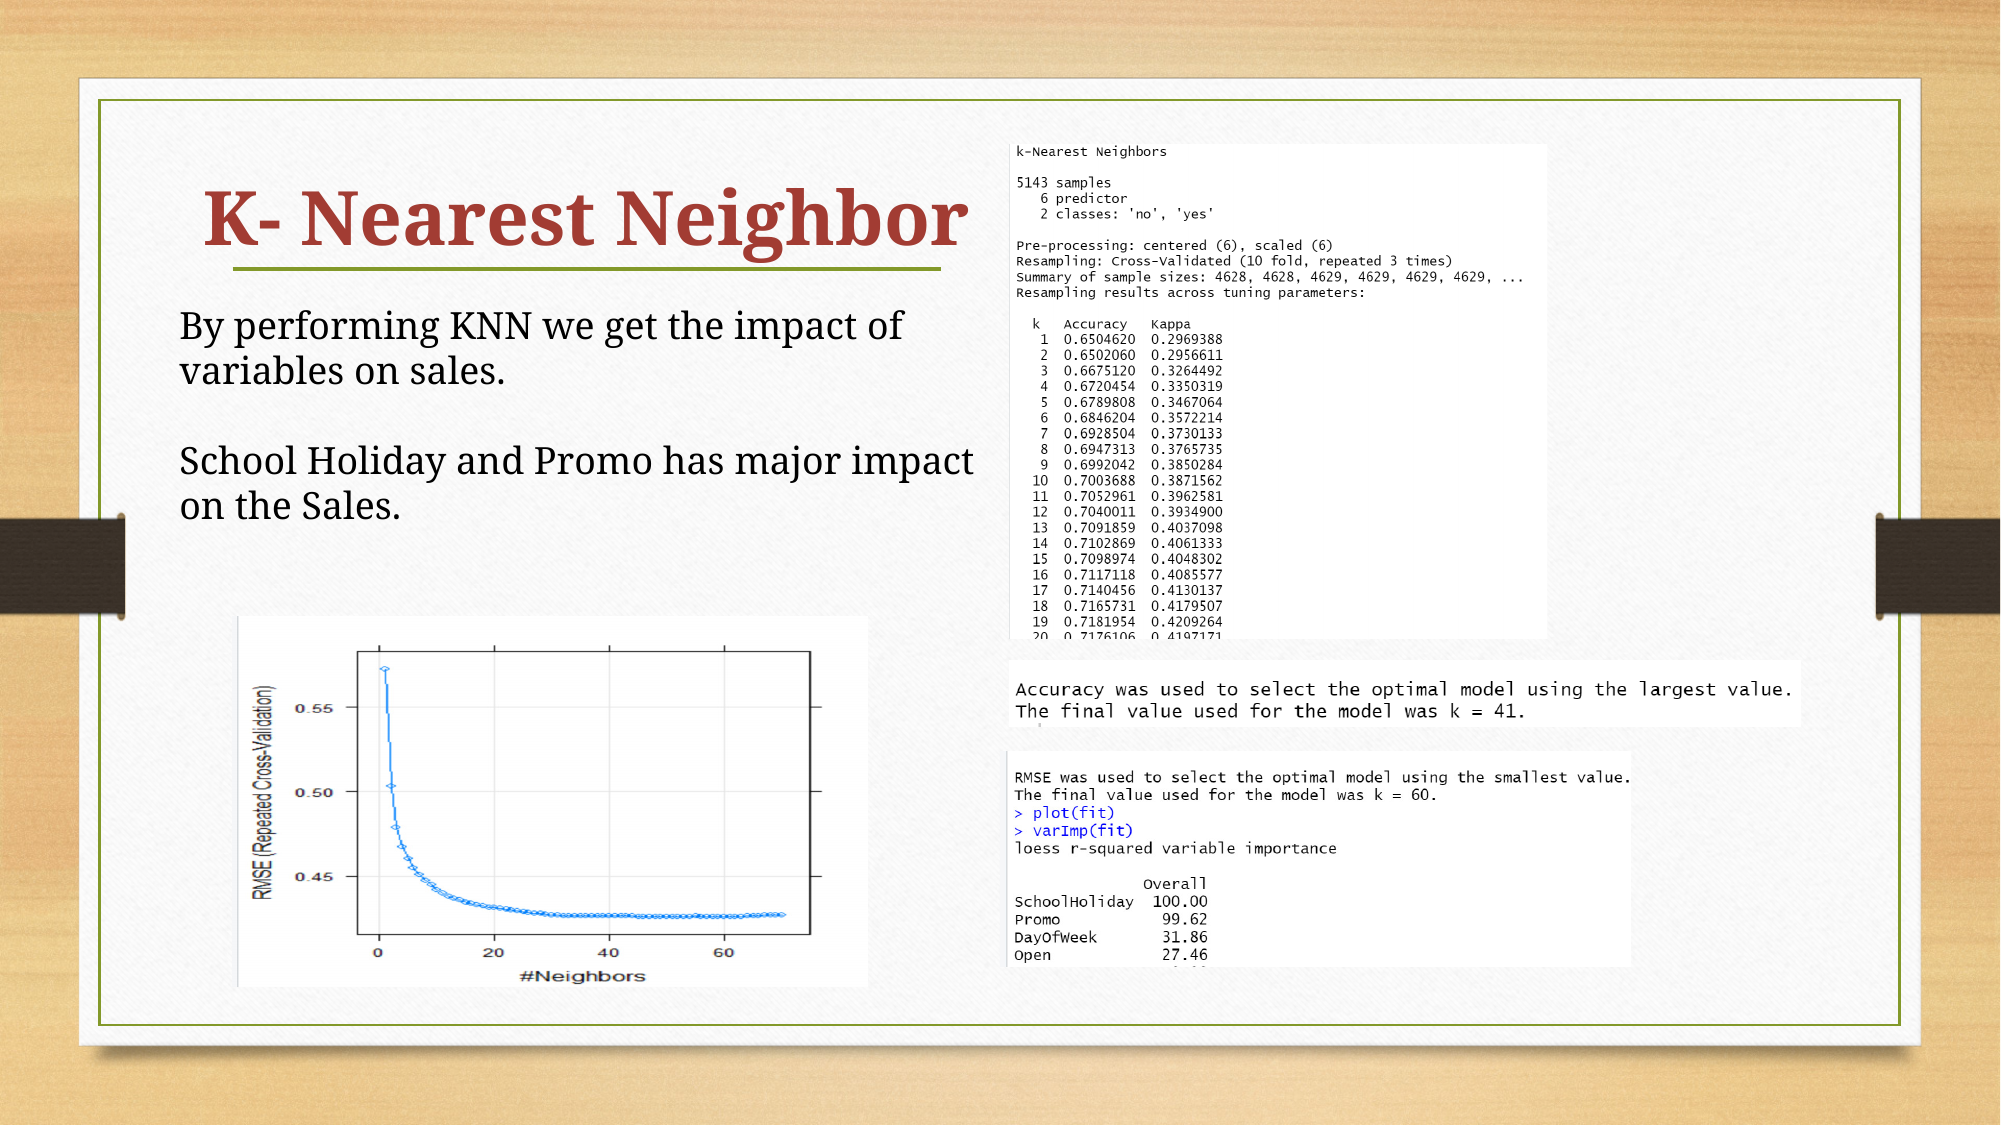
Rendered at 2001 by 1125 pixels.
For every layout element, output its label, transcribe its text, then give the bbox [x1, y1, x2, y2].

picture [0, 0, 2001, 1125]
text_box By performing KNN we get the impact of variables on sales. School Holiday and Promo has major impact on the Sales. [164, 294, 991, 535]
text_box K- Nearest Neighbor [188, 162, 986, 268]
